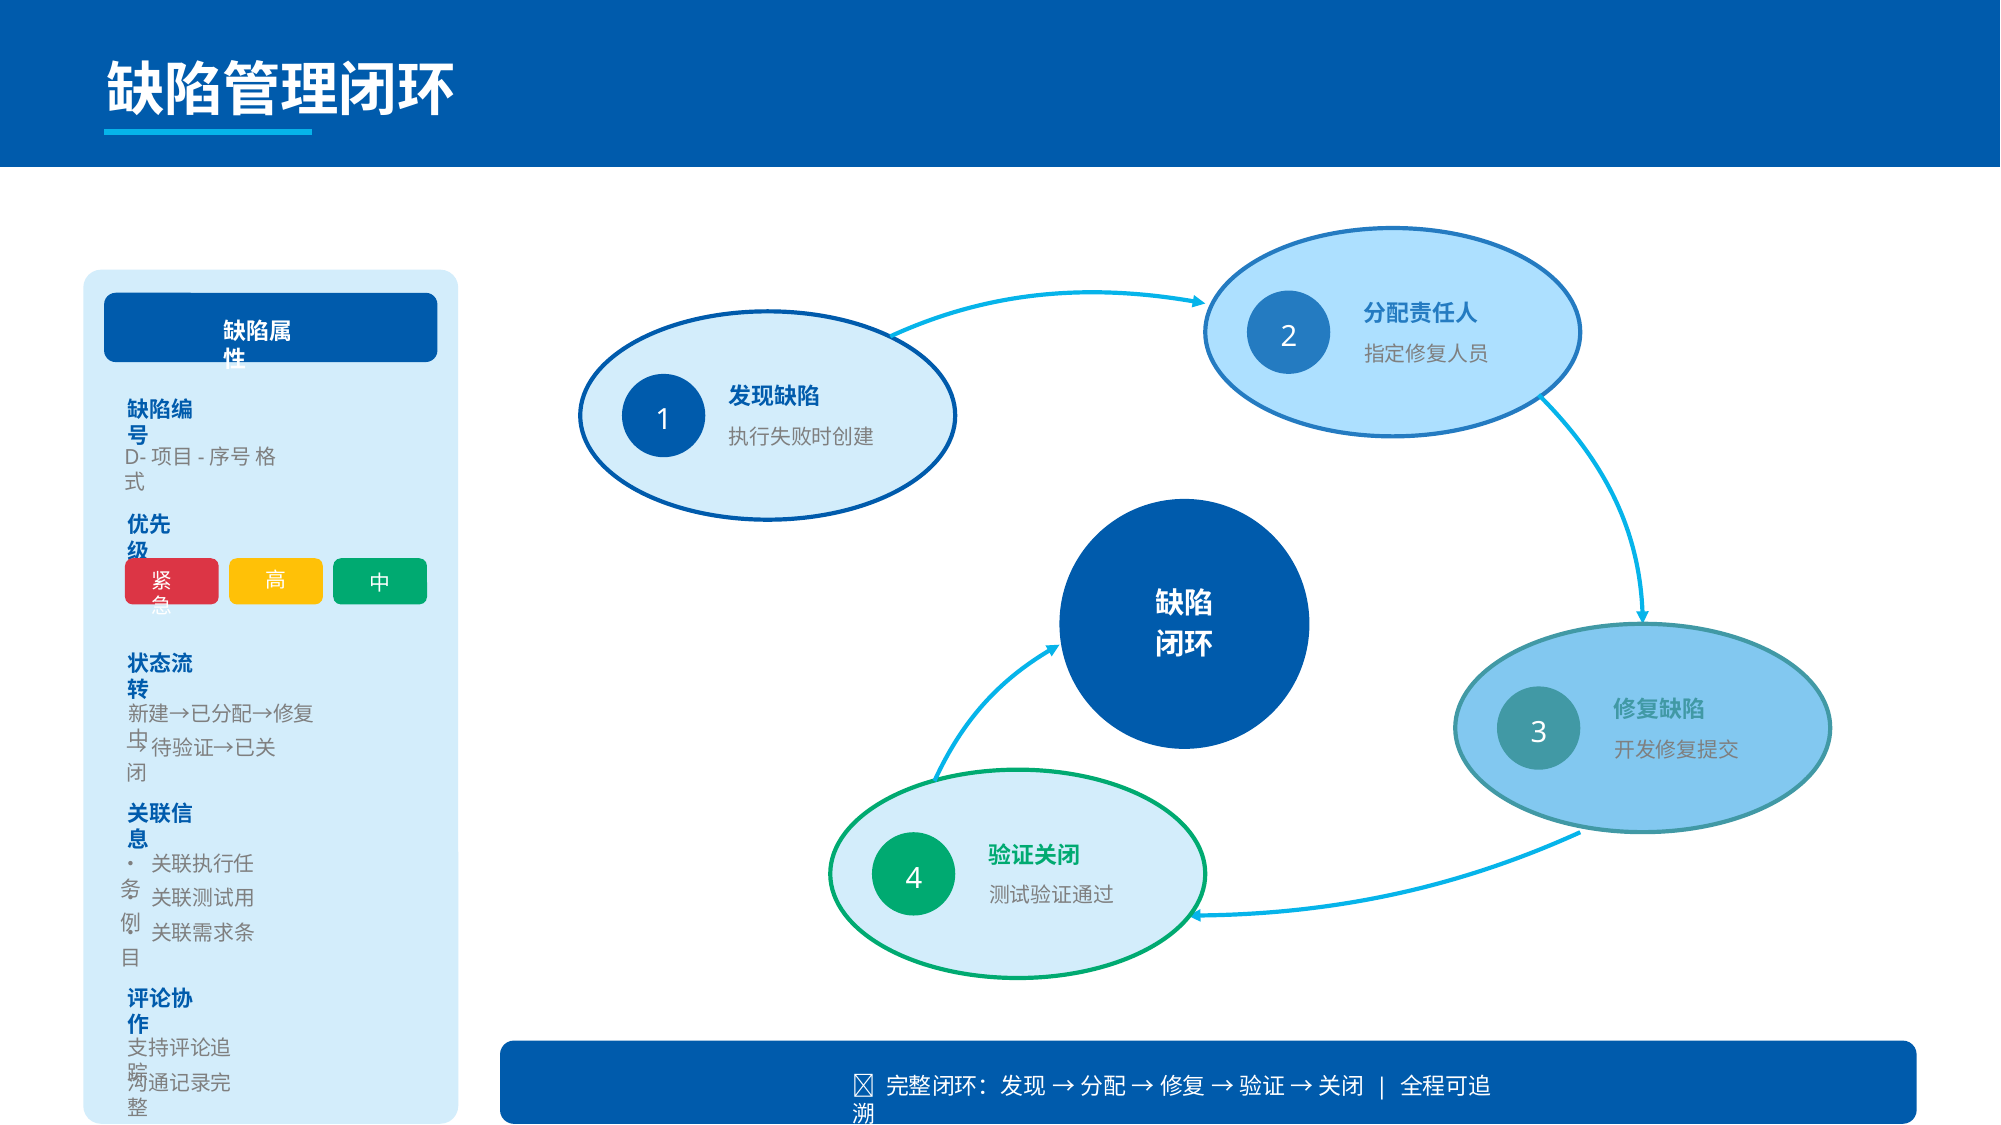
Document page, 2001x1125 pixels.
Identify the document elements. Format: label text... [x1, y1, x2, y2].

text_box 新建→已分配→修复中 [111, 690, 352, 735]
text_box 沟通记录完整 [110, 1060, 269, 1105]
text_box [229, 558, 323, 605]
text_box 中 [353, 559, 408, 604]
text_box [83, 269, 459, 1124]
text_box 缺陷属性 [206, 307, 332, 355]
text_box 支持评论追踪 [110, 1025, 269, 1065]
text_box 优先级 [110, 501, 210, 547]
text_box D-项目-序号 格式 [107, 434, 314, 479]
text_box 缺陷管理闭环 [91, 44, 471, 130]
text_box →待验证→已关闭 [109, 725, 314, 770]
text_box [0, 0, 2000, 167]
text_box [333, 558, 428, 605]
text_box 状态流转 [110, 639, 232, 686]
text_box [500, 1040, 1917, 1124]
text_box • 关联测试用例 [103, 875, 292, 914]
text_box 紧急 [134, 557, 209, 602]
text_box • 关联执行任务 [103, 840, 292, 880]
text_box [541, 227, 1831, 978]
text_box 缺陷编号 [110, 386, 232, 432]
text_box 评论协作 [110, 974, 232, 1021]
text_box [104, 129, 313, 136]
text_box [0, 167, 2000, 1125]
text_box 高 [249, 557, 303, 602]
text_box [124, 558, 219, 605]
text_box • 关联需求条目 [103, 910, 292, 955]
text_box 🔄 完整闭环：发现 → 分配 → 修复 → 验证 → 关闭 | 全程可追溯 [835, 1062, 1532, 1109]
text_box [104, 292, 438, 363]
text_box 关联信息 [110, 790, 232, 836]
